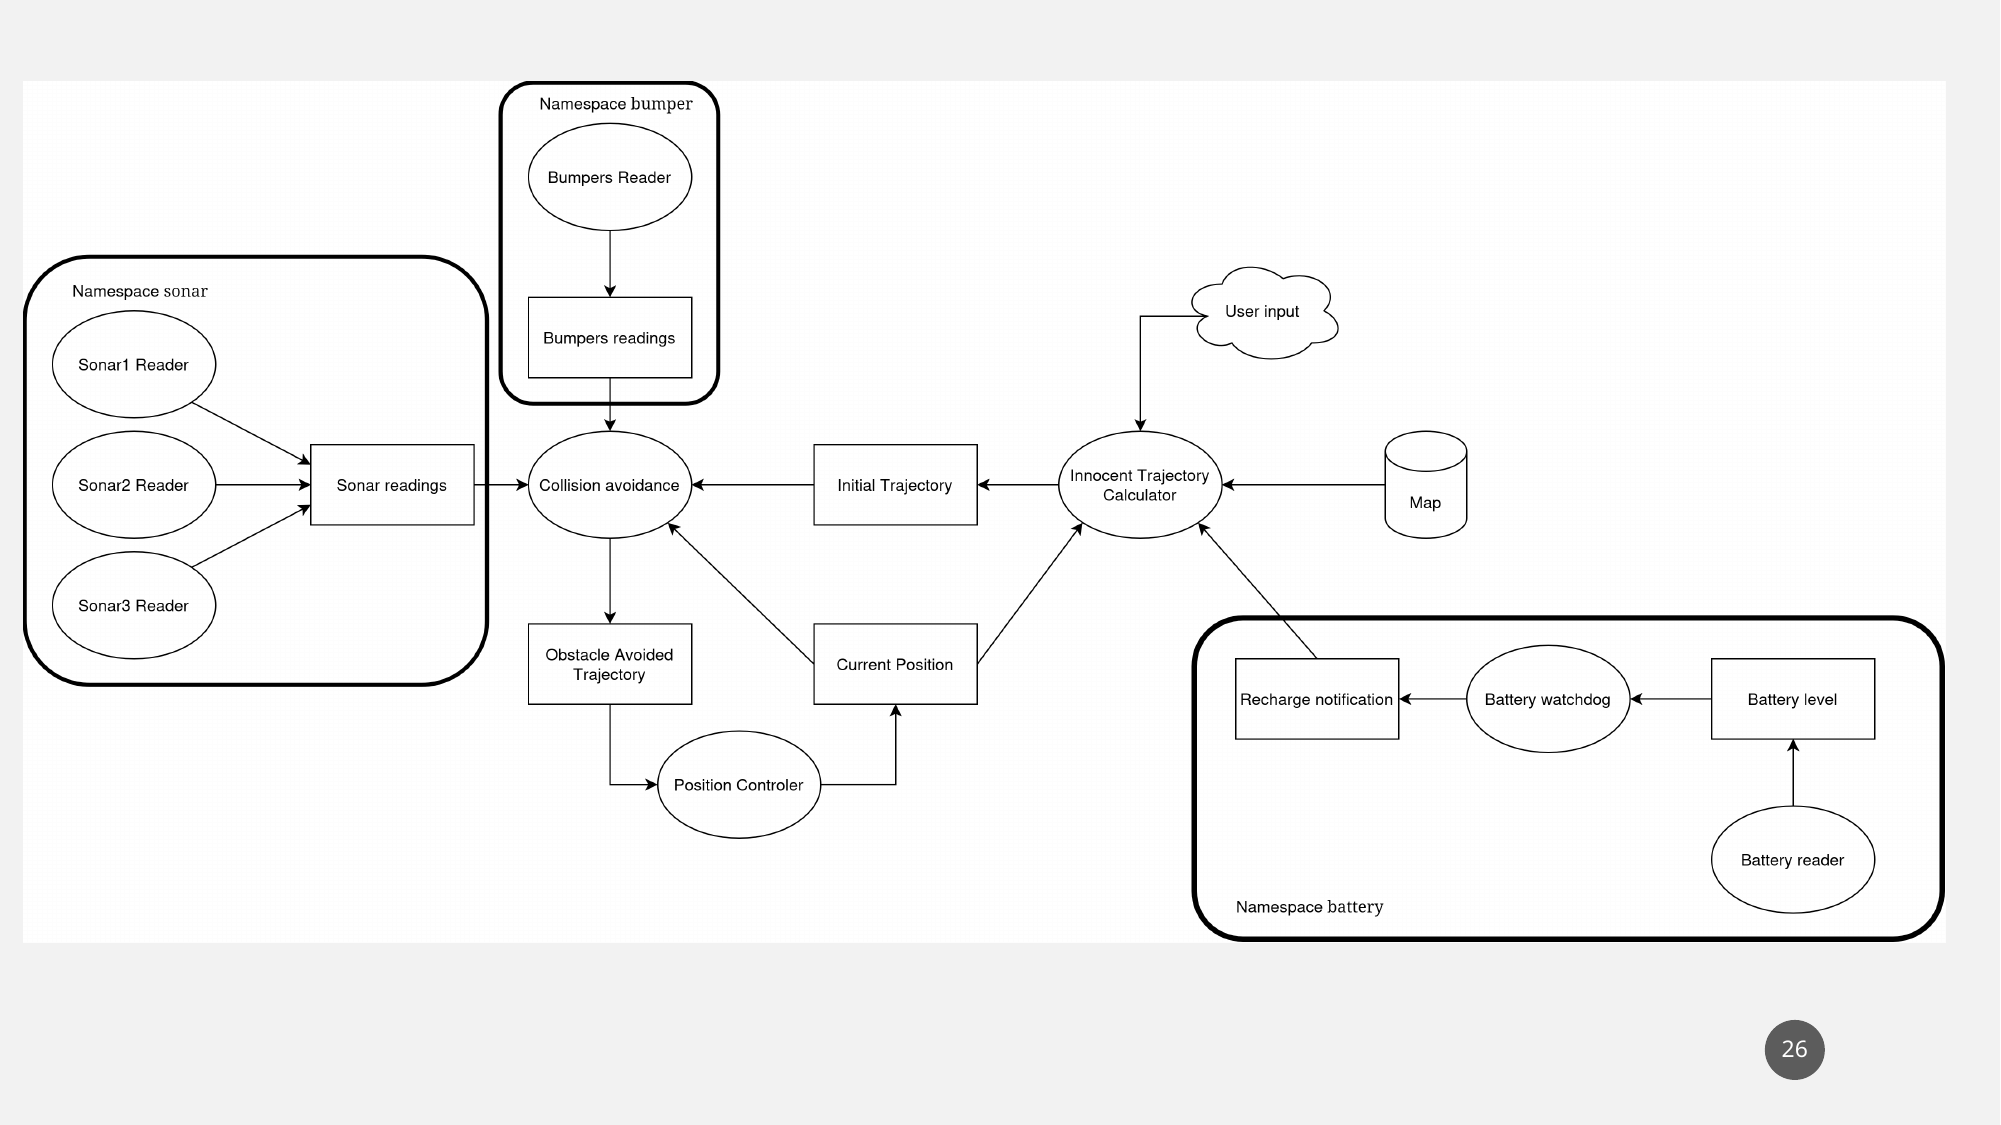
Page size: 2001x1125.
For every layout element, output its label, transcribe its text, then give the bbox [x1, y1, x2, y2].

picture [23, 80, 1946, 943]
slide_number 26 [1764, 1019, 1825, 1080]
